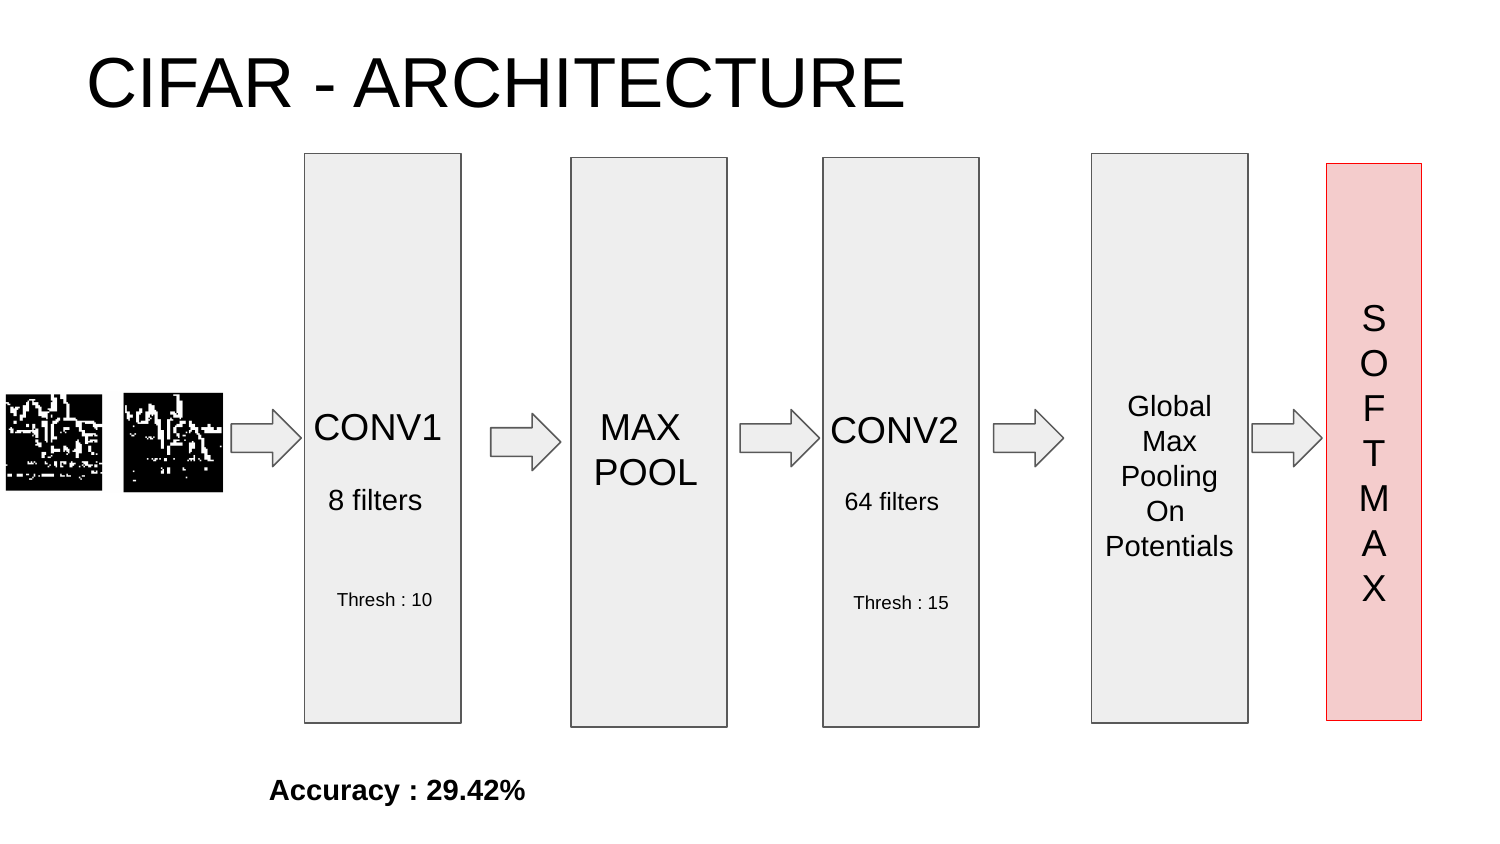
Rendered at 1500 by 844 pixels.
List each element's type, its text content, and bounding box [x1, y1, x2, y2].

picture [4, 391, 229, 493]
text_box S O F T M A X [1326, 278, 1422, 606]
text_box [1091, 153, 1248, 372]
title CIFAR - ARCHITECTURE [51, 24, 1391, 137]
text_box [1252, 409, 1323, 467]
text_box 64 filters [829, 470, 973, 518]
text_box Thresh : 10 [306, 537, 463, 615]
text_box [233, 409, 287, 467]
text_box [1326, 606, 1422, 721]
text_box [570, 489, 728, 727]
text_box [822, 157, 980, 391]
text_box [304, 489, 461, 723]
text_box [304, 153, 461, 387]
text_box CONV2 [803, 391, 986, 492]
text_box [570, 157, 728, 387]
text_box [490, 413, 554, 471]
text_box [1091, 615, 1248, 723]
text_box Thresh : 15 [822, 540, 980, 619]
text_box CONV1 [287, 387, 469, 489]
text_box [1326, 163, 1422, 278]
text_box [822, 492, 980, 540]
text_box MAX POOL [554, 387, 737, 489]
text_box [993, 409, 1064, 467]
text_box [740, 409, 803, 467]
text_box [822, 619, 980, 727]
text_box 8 filters [313, 466, 456, 514]
text_box Global Max Pooling On Potentials [1078, 372, 1261, 615]
text_box Accuracy : 29.42% [253, 755, 1026, 834]
